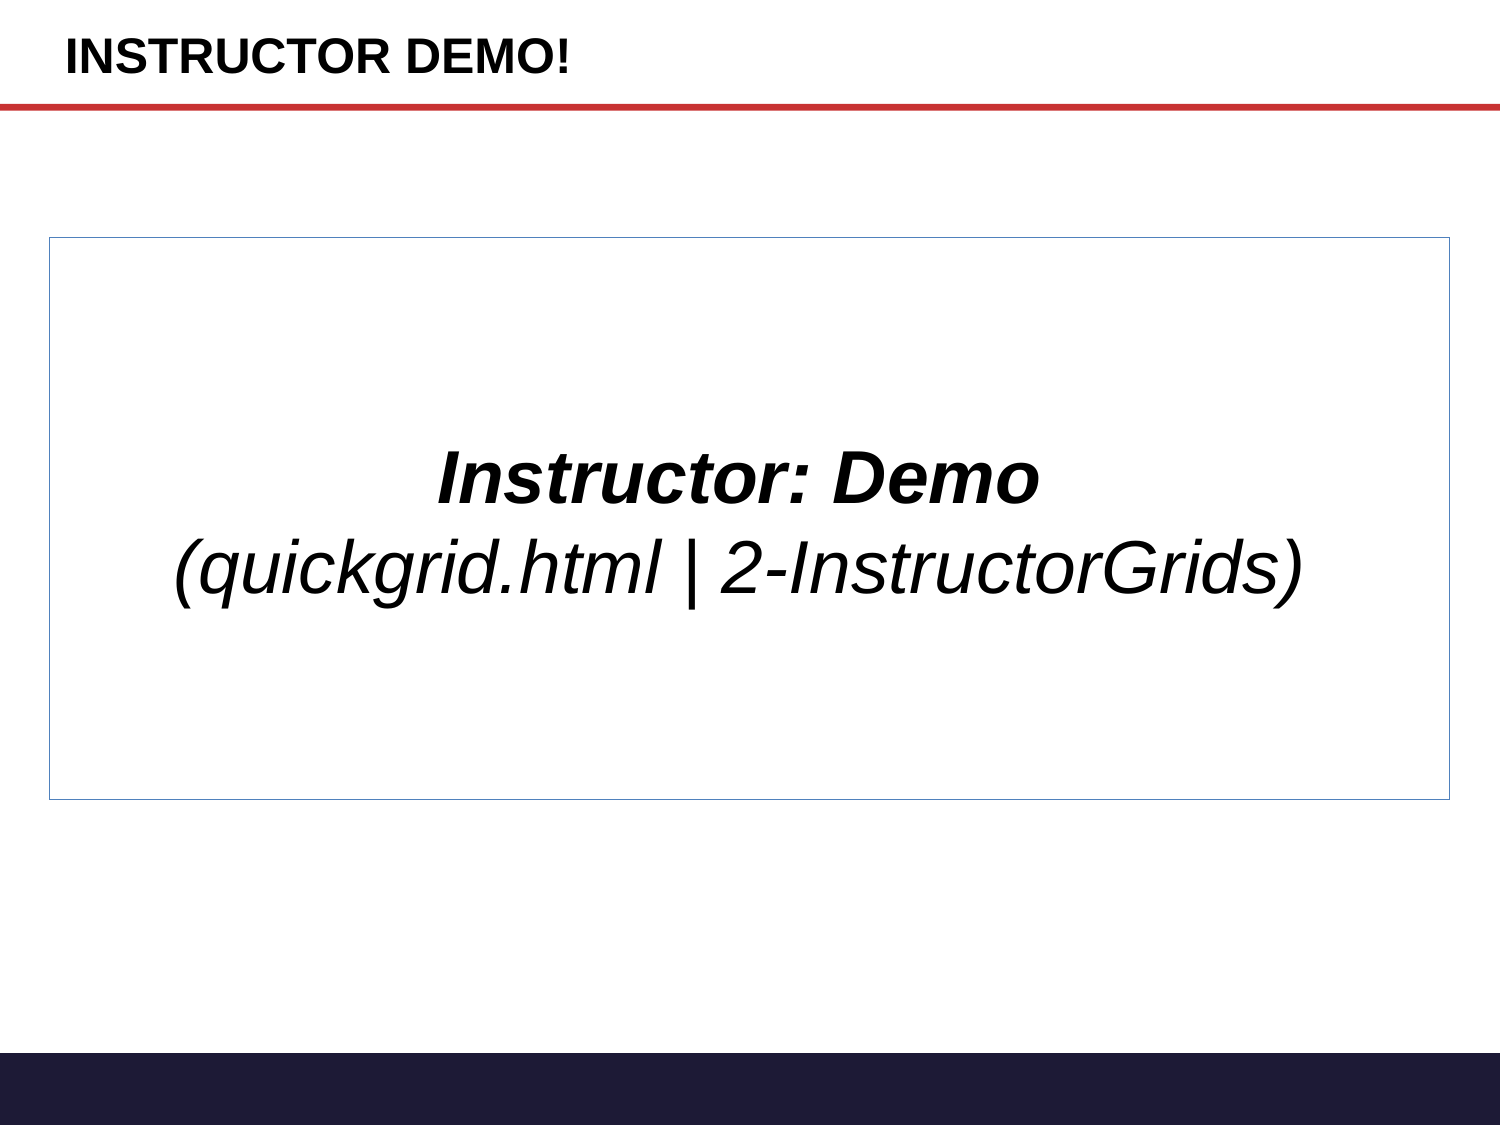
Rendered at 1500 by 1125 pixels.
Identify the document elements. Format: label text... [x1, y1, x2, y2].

text_box INSTRUCTOR DEMO! [50, 0, 948, 108]
text_box Instructor: Demo (quickgrid.html | 2-InstructorGrids) [49, 237, 1450, 800]
